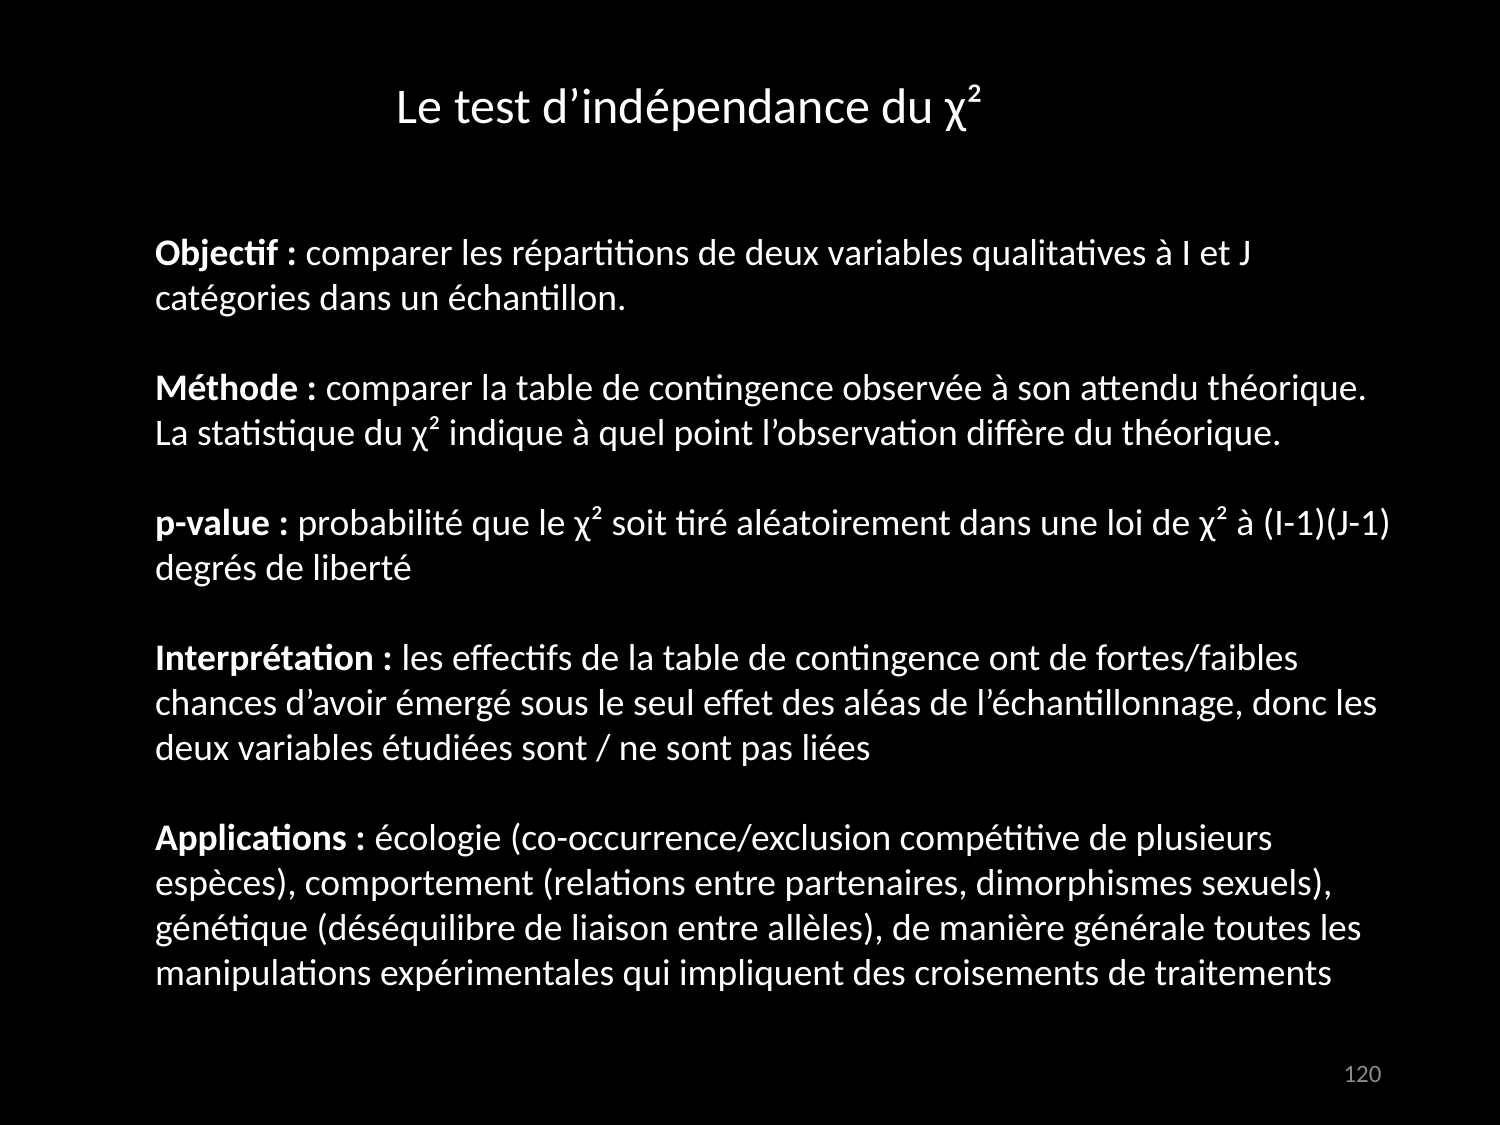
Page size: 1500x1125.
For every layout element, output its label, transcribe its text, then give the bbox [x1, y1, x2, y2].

text_box Le test d’indépendance du χ² [382, 65, 1116, 141]
slide_number 120 [1059, 1042, 1397, 1103]
text_box Objectif : comparer les répartitions de deux variables qualitatives à I et J catégories dans un échantillon. Méthode : comparer la table de contingence observée à son attendu théorique. La statistique du χ² indique à quel point l’observation diffère du théorique. p-value : probabilité que le χ² soit tiré aléatoirement dans une loi de χ² à (I-1)(J-1) degrés de liberté Interprétation : les effectifs de la table de contingence ont de fortes/faibles chances d’avoir émergé sous le seul effet des aléas de l’échantillonnage, donc les deux variables étudiées sont / ne sont pas liées Applications : écologie (co-occurrence/exclusion compétitive de plusieurs espèces), comportement (relations entre partenaires, dimorphismes sexuels), génétique (déséquilibre de liaison entre allèles), de manière générale toutes les manipulations expérimentales qui impliquent des croisements de traitements [140, 220, 1411, 1001]
